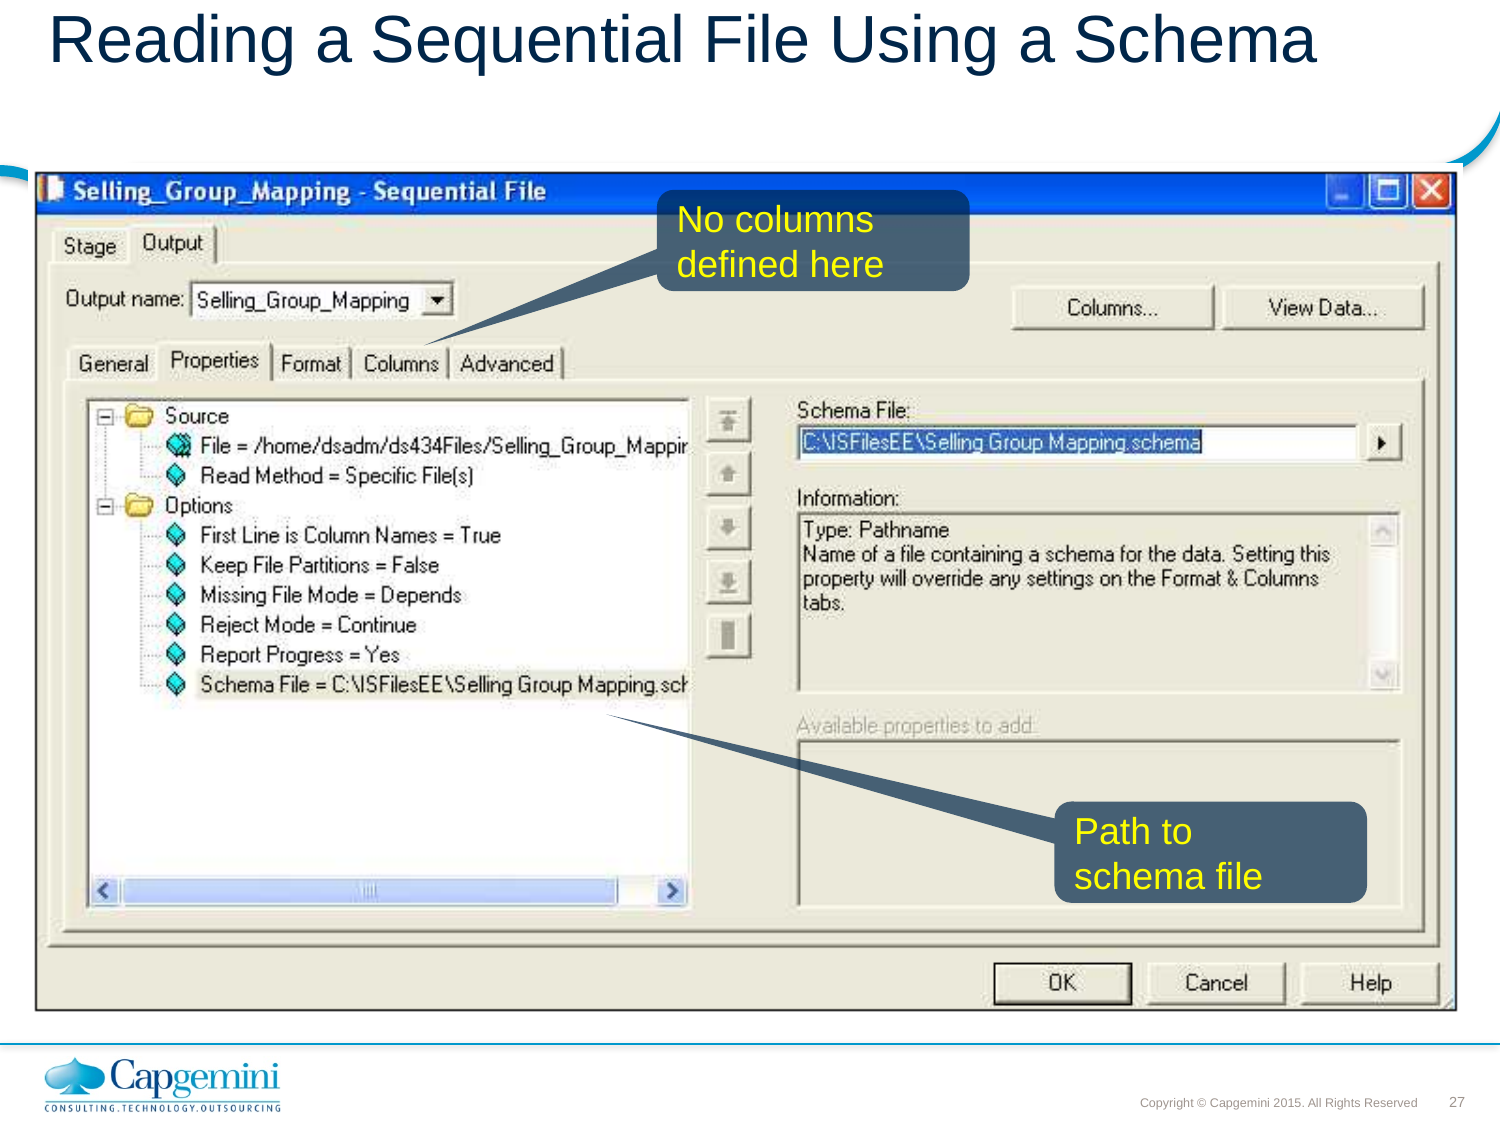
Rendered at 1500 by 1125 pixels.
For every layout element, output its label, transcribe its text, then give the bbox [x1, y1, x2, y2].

picture [28, 163, 1463, 1019]
title Reading a Sequential File Using a Schema [0, 0, 1500, 165]
picture [44, 1056, 281, 1113]
